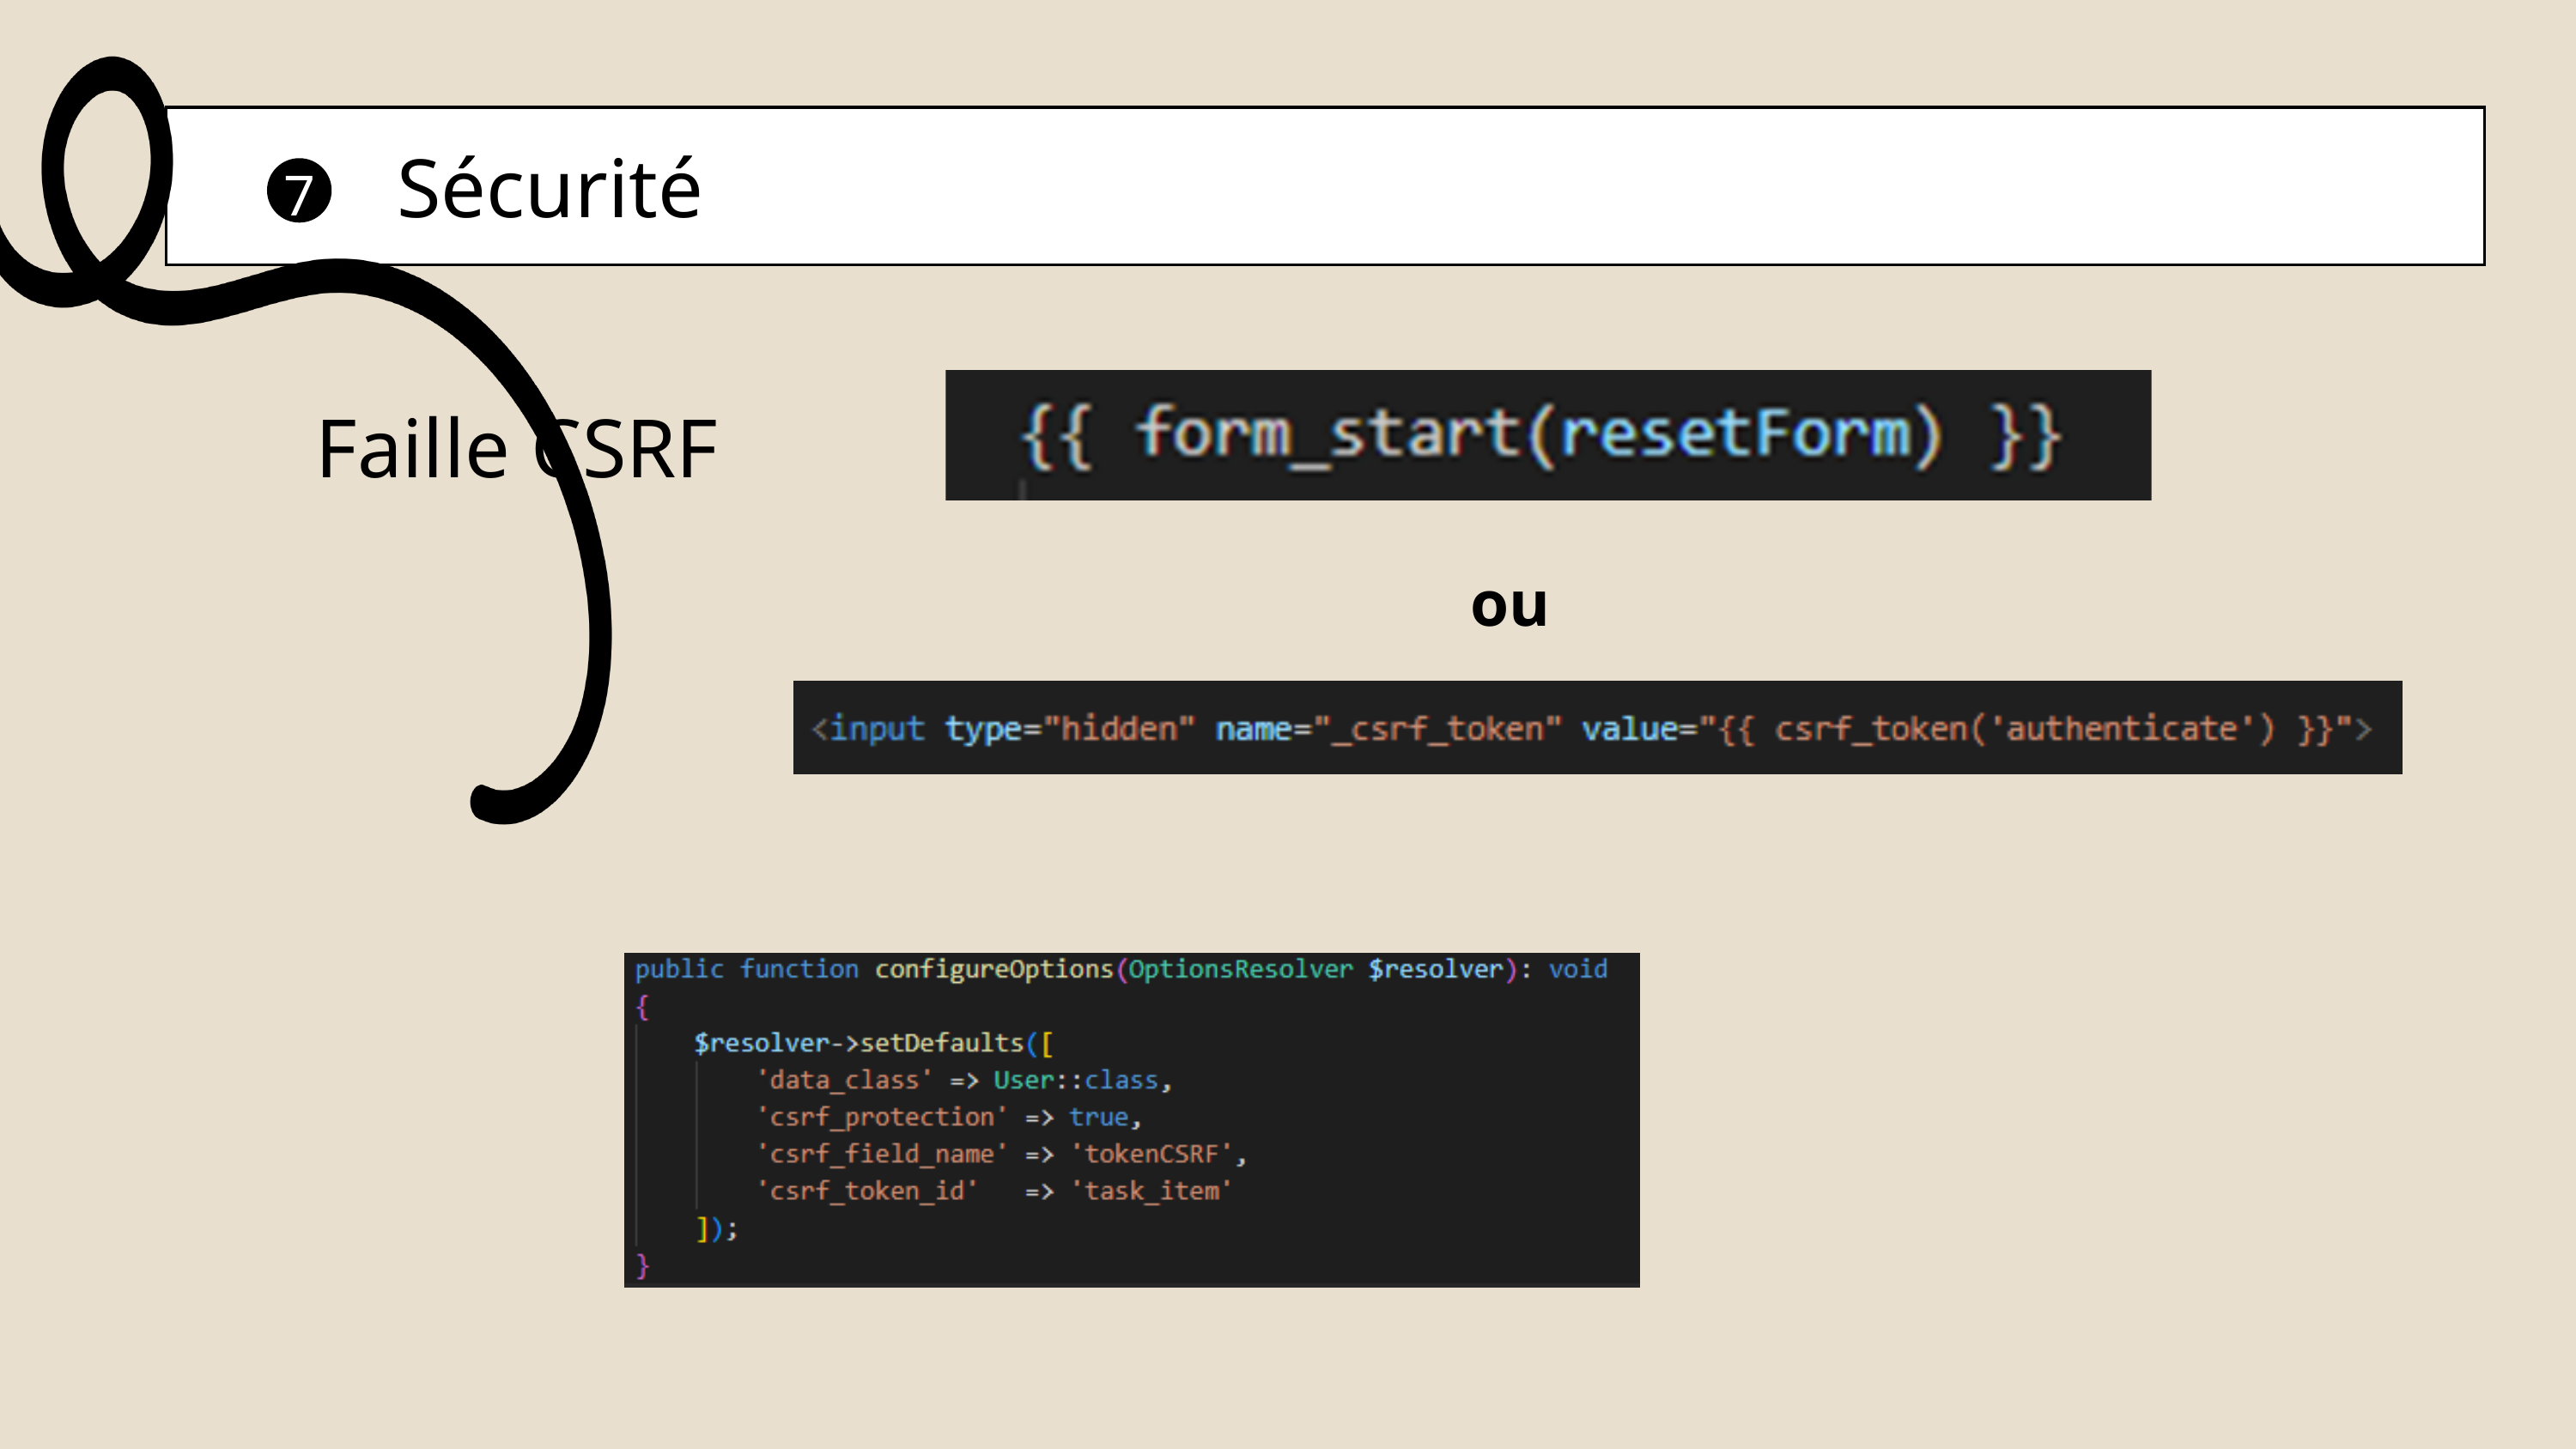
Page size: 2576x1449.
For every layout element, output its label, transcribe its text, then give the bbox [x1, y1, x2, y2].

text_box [166, 106, 2485, 265]
text_box Faille CSRF [315, 380, 794, 494]
text_box ou [1470, 518, 1589, 640]
picture [793, 680, 2403, 774]
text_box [266, 157, 332, 229]
text_box [0, 0, 622, 832]
text_box [945, 370, 2152, 500]
picture [624, 953, 1640, 1288]
